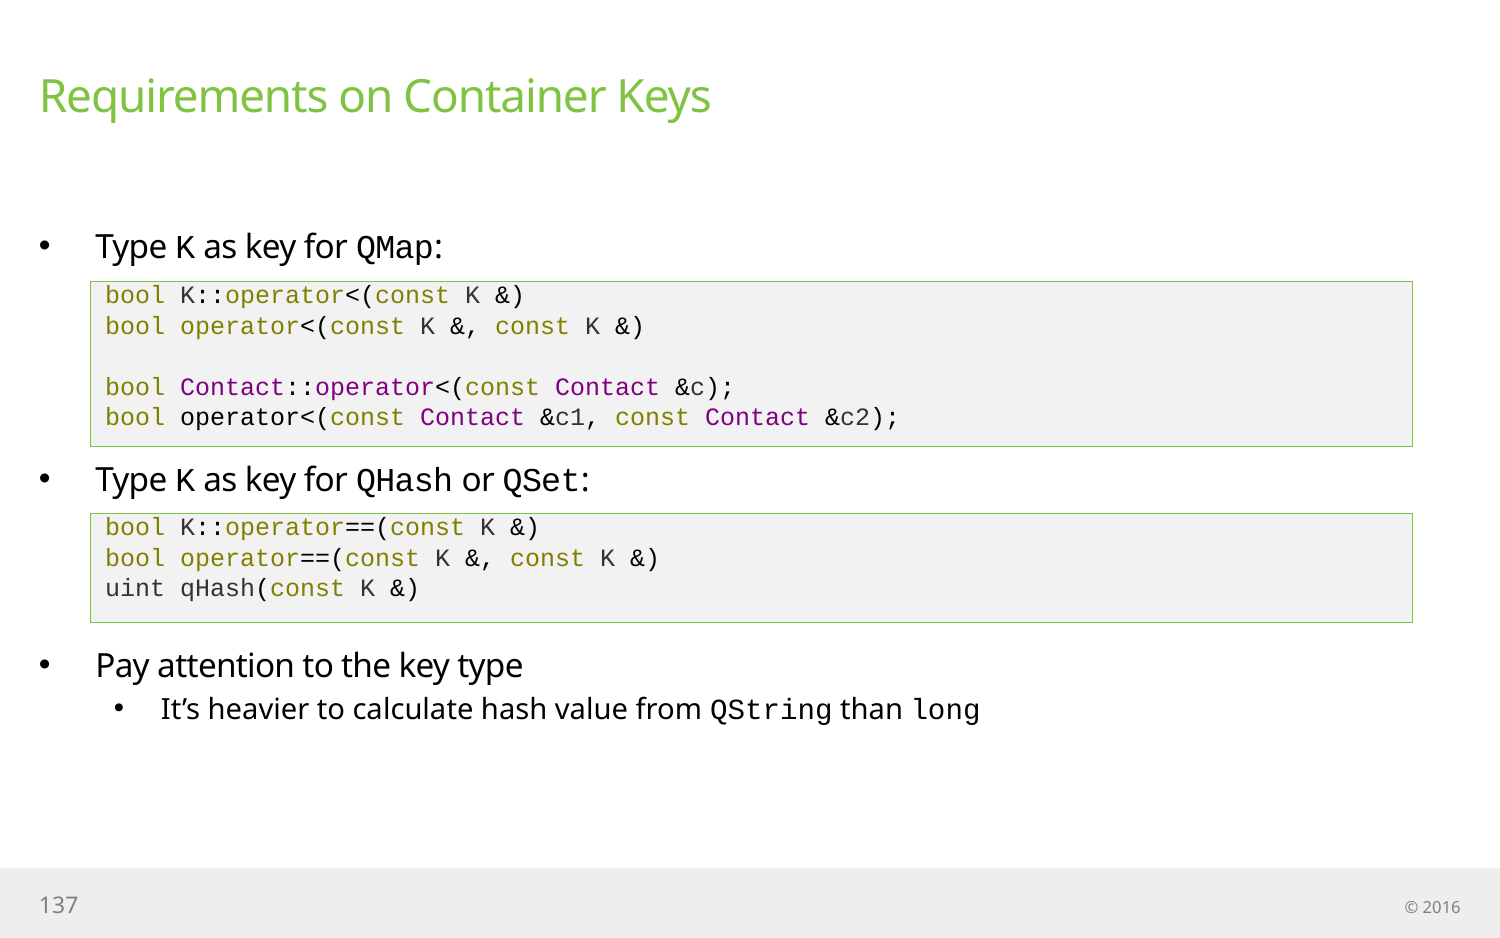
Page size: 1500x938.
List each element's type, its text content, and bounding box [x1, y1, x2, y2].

text_box bool K::operator<(const K &) bool operator<(const K &, const K &) bool Contact::operator<(const Contact &c); bool operator<(const Contact &c1, const Contact &c2); [90, 281, 1413, 447]
list Type K as key for QMap: Type K as key for QHash or QSet: Pay attention to the key type It’s heavier to calculate hash value from QString than long [39, 224, 1471, 846]
title Requirements on Container Keys [39, 66, 1052, 195]
slide_number 137 [39, 892, 410, 921]
text_box bool K::operator==(const K &) bool operator==(const K &, const K &) uint qHash(const K &) [90, 513, 1413, 623]
footer © 2016 [1188, 896, 1461, 917]
